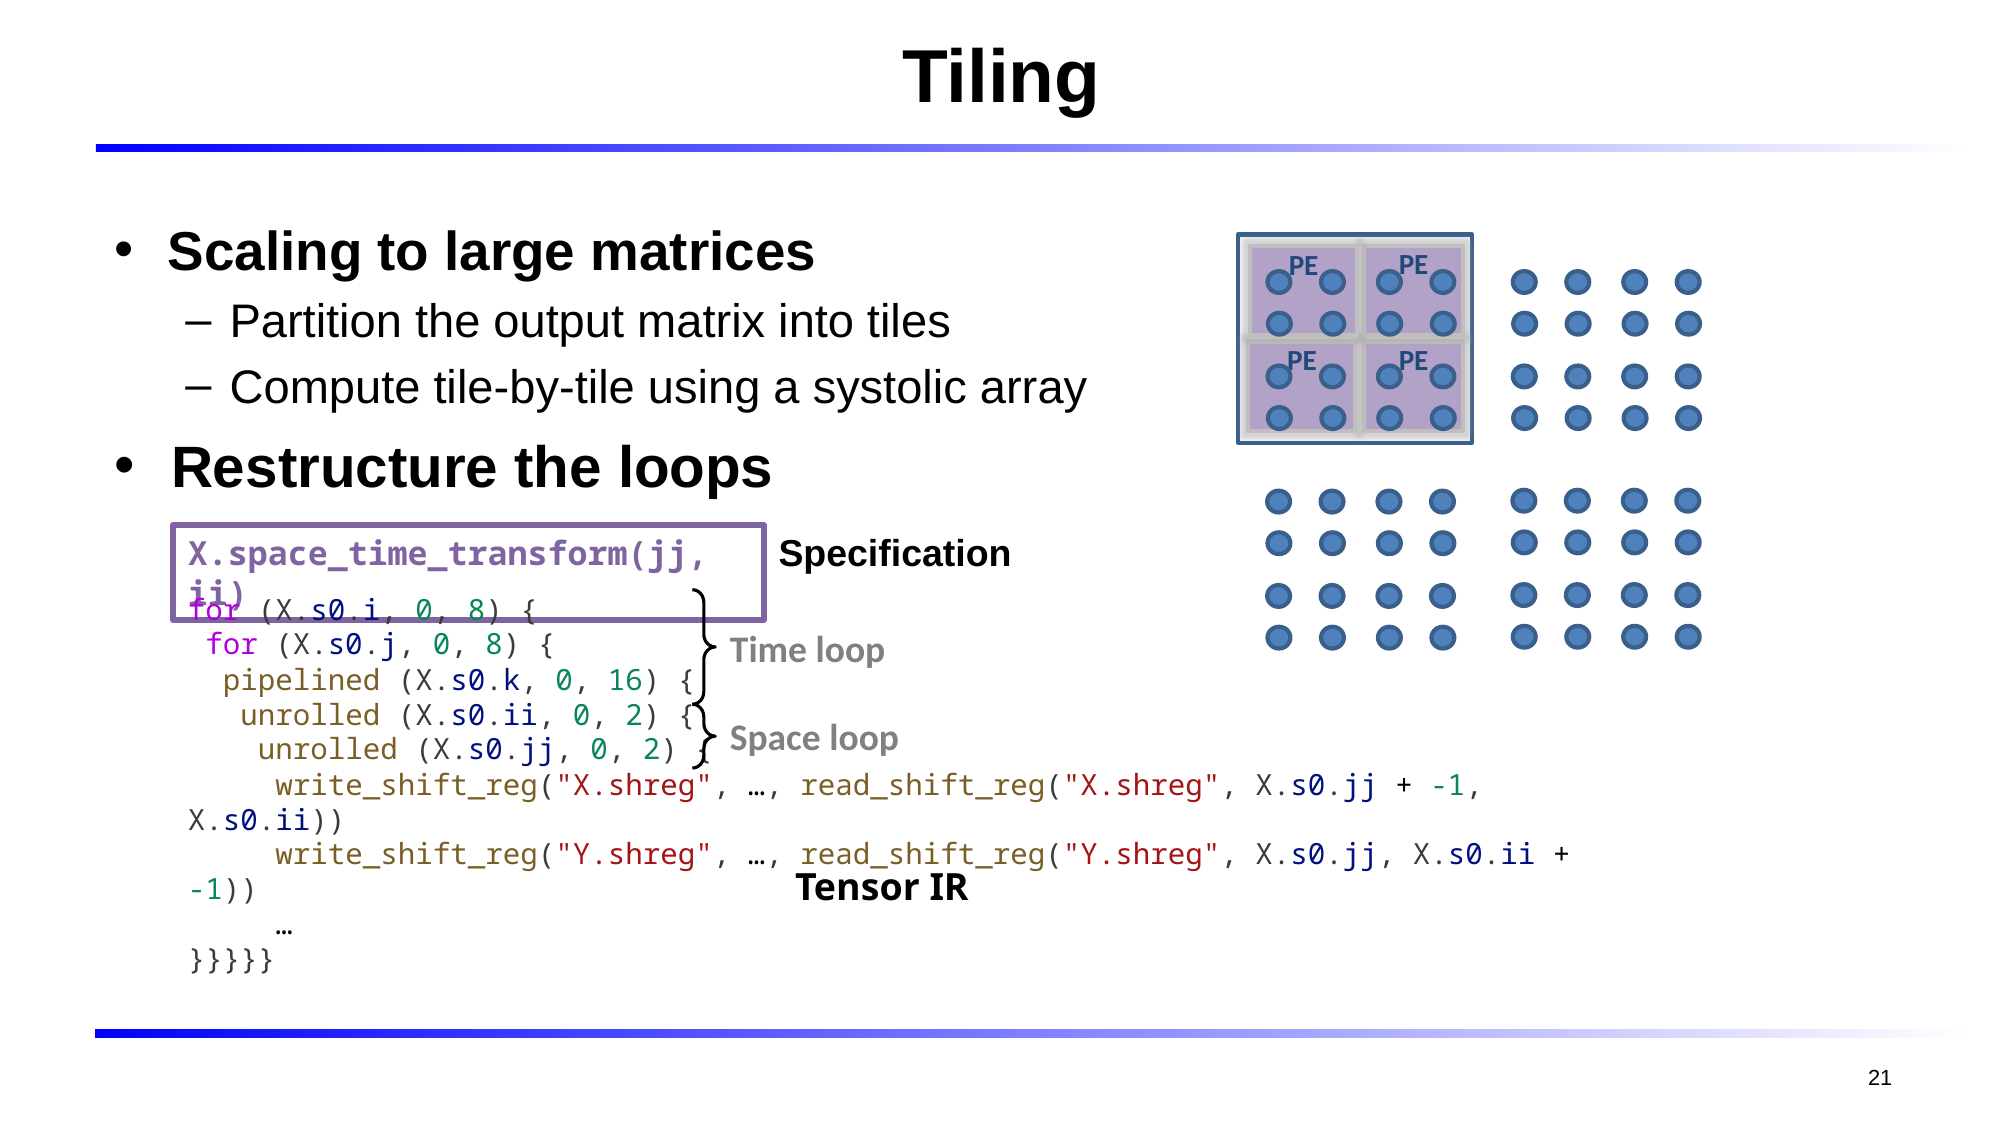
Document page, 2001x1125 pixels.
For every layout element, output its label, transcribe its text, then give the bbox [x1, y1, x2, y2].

title Tiling [102, 7, 1900, 138]
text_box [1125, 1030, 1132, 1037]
text_box Restructure the loops [99, 421, 1241, 507]
slide_number 21 [1440, 1046, 1908, 1107]
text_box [172, 583, 1591, 918]
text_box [1266, 270, 1701, 649]
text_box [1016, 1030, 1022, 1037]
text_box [692, 589, 917, 769]
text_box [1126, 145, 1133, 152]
text_box Specification [763, 521, 1237, 582]
list Scaling to large matrices Partition the output matrix into tiles Compute tile-by-tile using a systolic array [99, 208, 1238, 421]
text_box X.space_time_transform(jj, ii) [173, 525, 763, 582]
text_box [1237, 234, 1473, 443]
